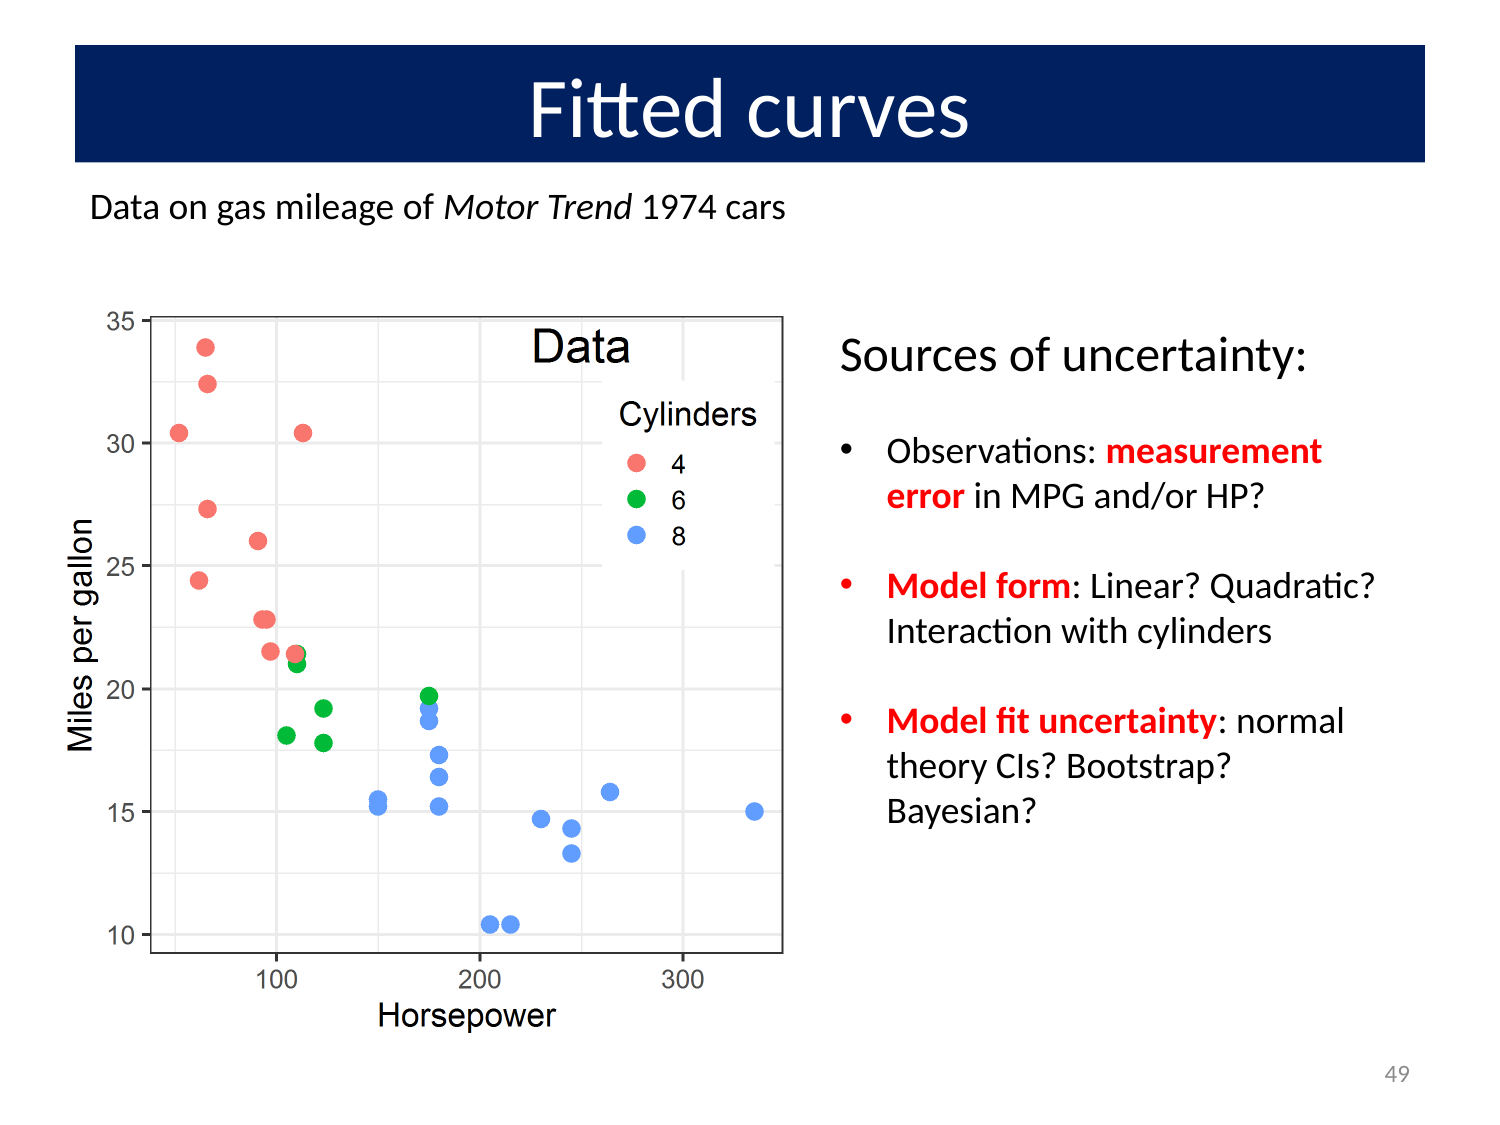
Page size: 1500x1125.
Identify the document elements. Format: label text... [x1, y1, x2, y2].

text_box Sources of uncertainty: Observations: measurement error in MPG and/or HP? Model form: Linear? Quadratic? Interaction with cylinders Model fit uncertainty: normal theory CIs? Bootstrap? Bayesian? [825, 313, 1400, 929]
title Fitted curves [75, 45, 1425, 163]
picture [49, 299, 801, 1051]
slide_number 49 [1074, 1042, 1425, 1103]
text_box Data on gas mileage of Motor Trend 1974 cars [75, 174, 1075, 325]
